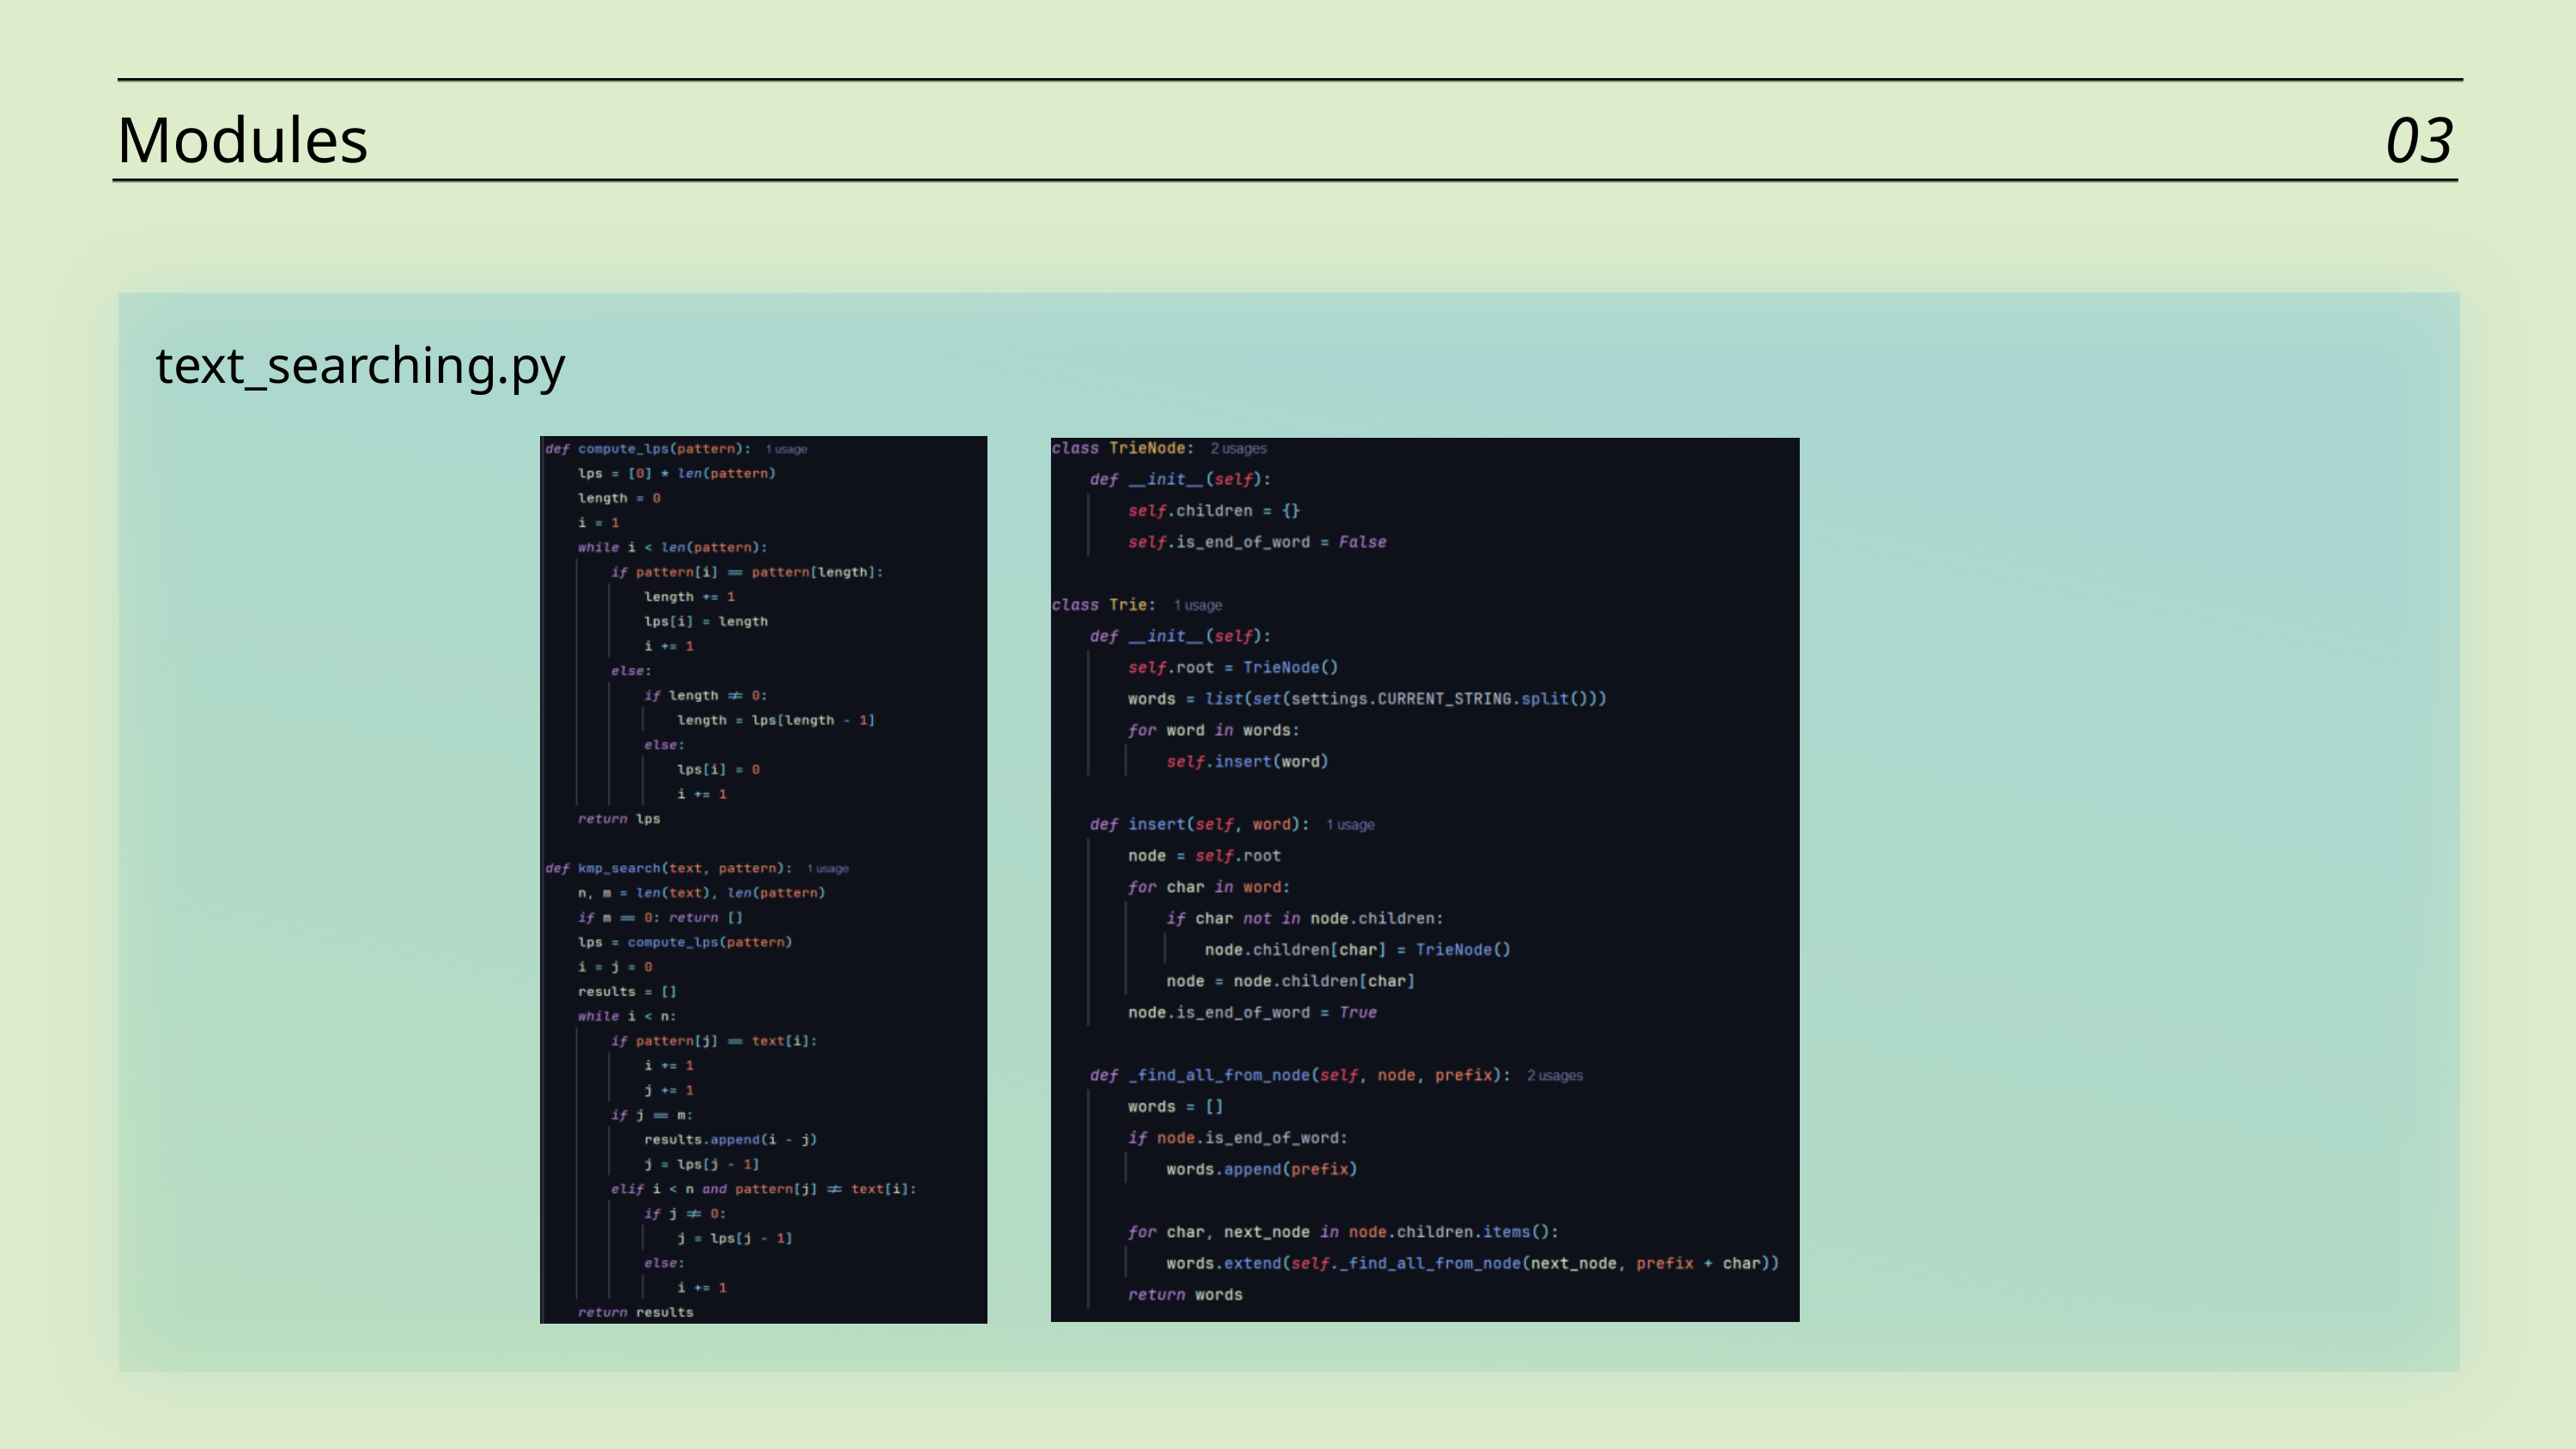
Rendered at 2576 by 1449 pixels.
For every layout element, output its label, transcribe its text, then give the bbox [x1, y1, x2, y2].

picture [118, 291, 2460, 1373]
text_box Modules [116, 88, 1433, 176]
text_box 03 [2334, 92, 2455, 176]
picture [112, 179, 2458, 183]
picture [118, 78, 2464, 83]
